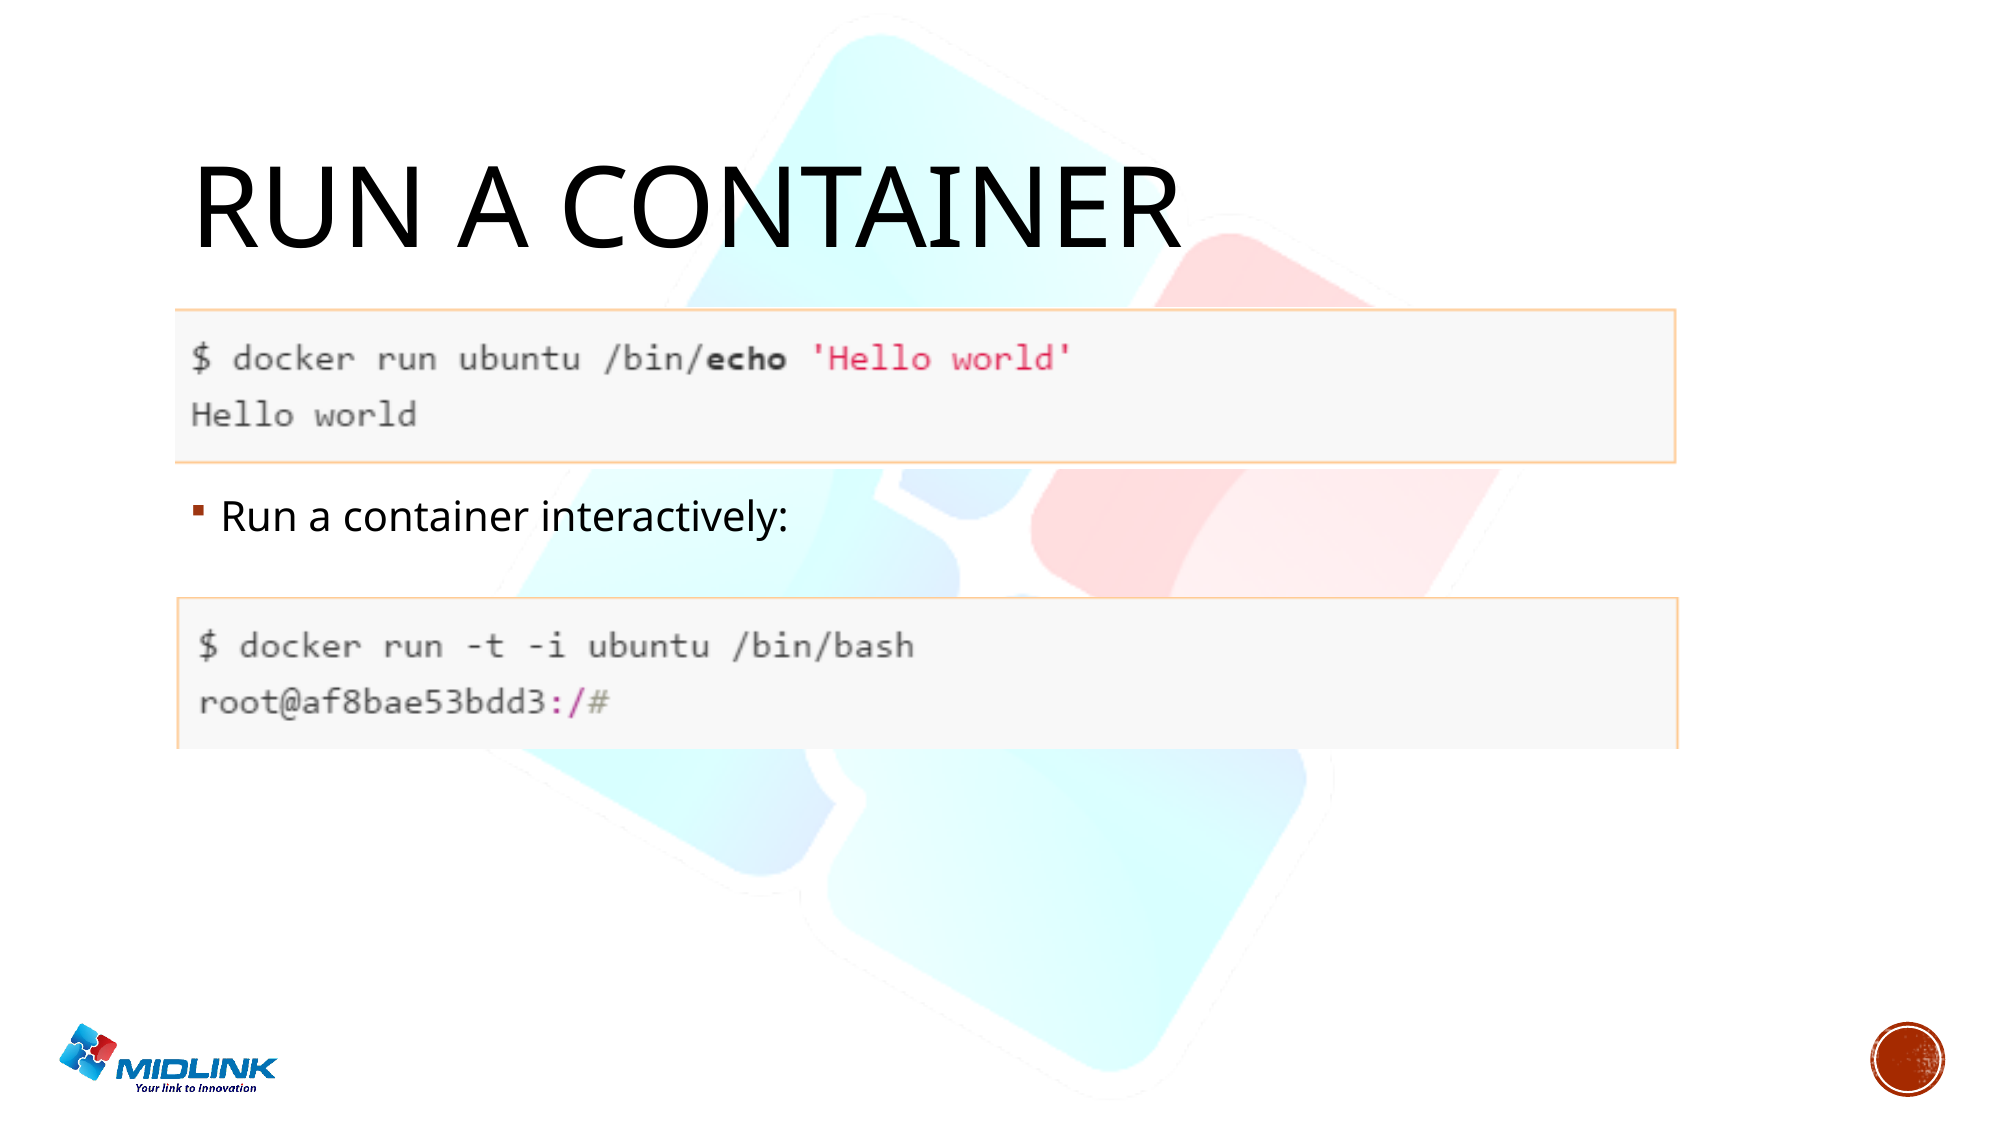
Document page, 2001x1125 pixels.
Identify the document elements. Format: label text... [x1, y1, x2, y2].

picture [175, 308, 1684, 470]
list Run a container interactively: [175, 487, 1786, 589]
picture [175, 598, 1684, 750]
picture [49, 1017, 287, 1096]
title Run a container [175, 79, 1826, 344]
